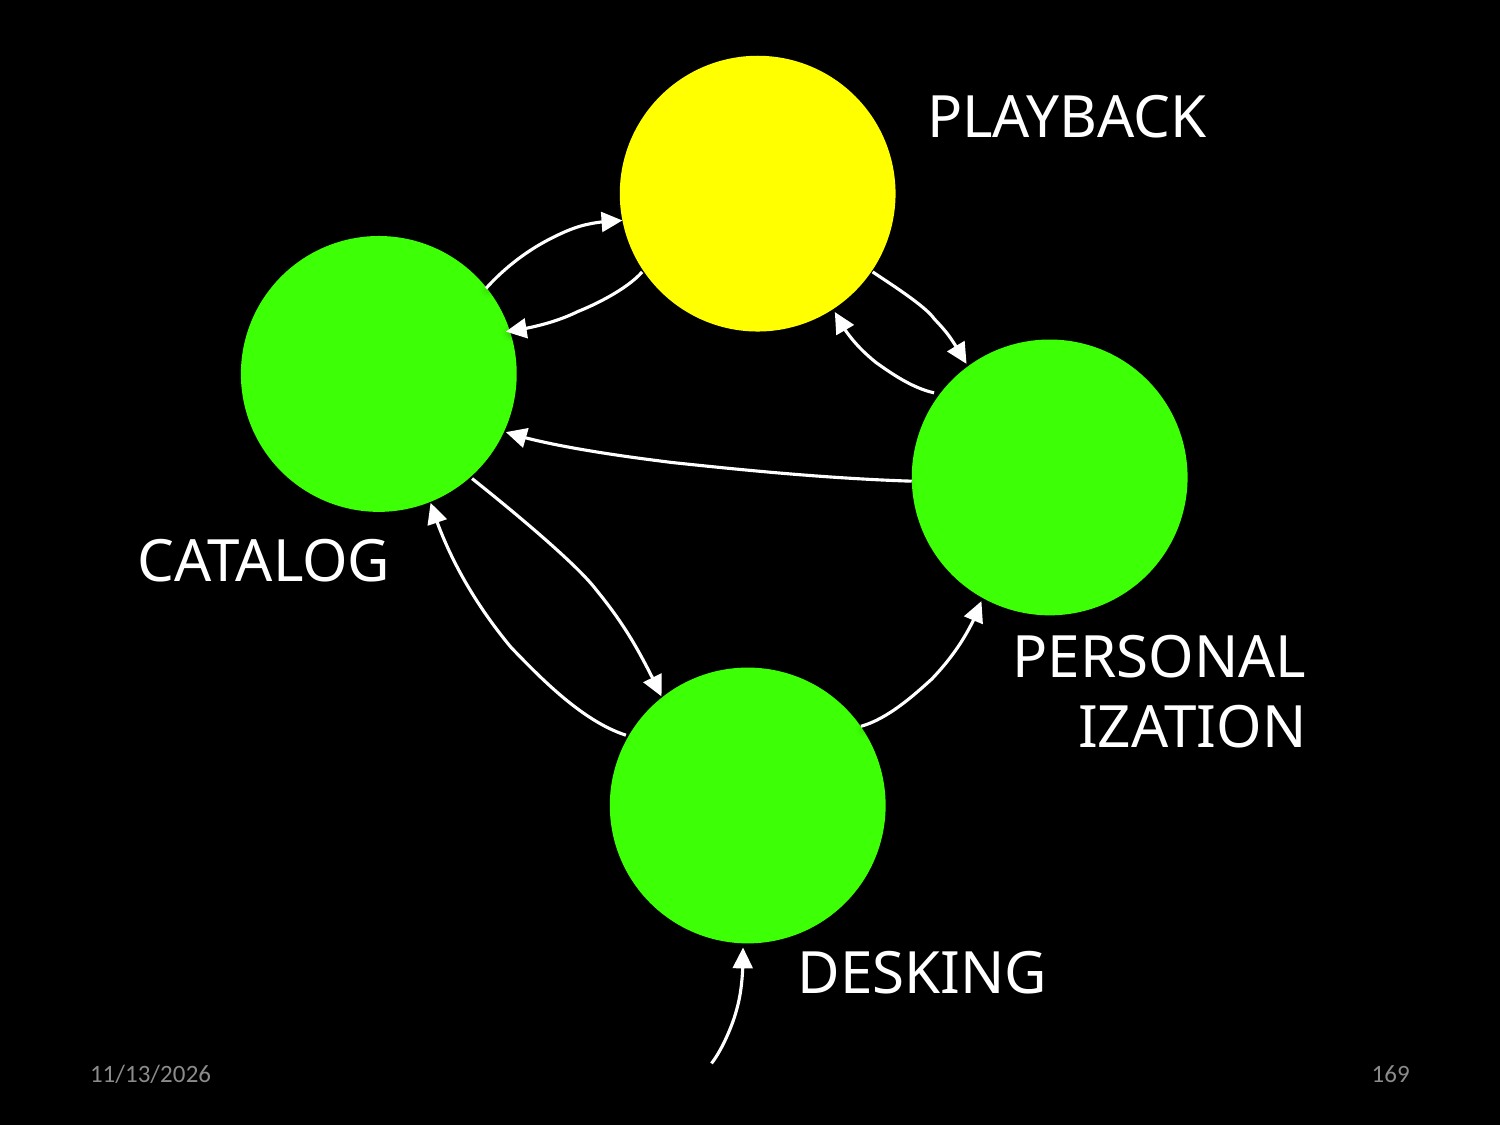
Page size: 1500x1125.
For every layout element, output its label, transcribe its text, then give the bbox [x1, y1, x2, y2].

text_box [834, 312, 935, 394]
text_box [485, 211, 623, 289]
text_box [910, 338, 1189, 611]
text_box [471, 477, 662, 697]
text_box [505, 271, 643, 339]
text_box DESKING [782, 927, 1063, 1013]
text_box [240, 235, 518, 513]
text_box [609, 666, 887, 945]
text_box CATALOG [122, 515, 406, 601]
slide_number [75, 1042, 425, 1103]
text_box [710, 947, 754, 1064]
text_box [427, 502, 627, 736]
text_box [505, 427, 912, 482]
text_box PLAYBACK [912, 71, 1222, 157]
slide_number 169 [1074, 1042, 1425, 1103]
text_box PERSONAL IZATION [997, 611, 1321, 767]
text_box [872, 271, 967, 364]
text_box [619, 54, 897, 333]
text_box [860, 601, 983, 728]
